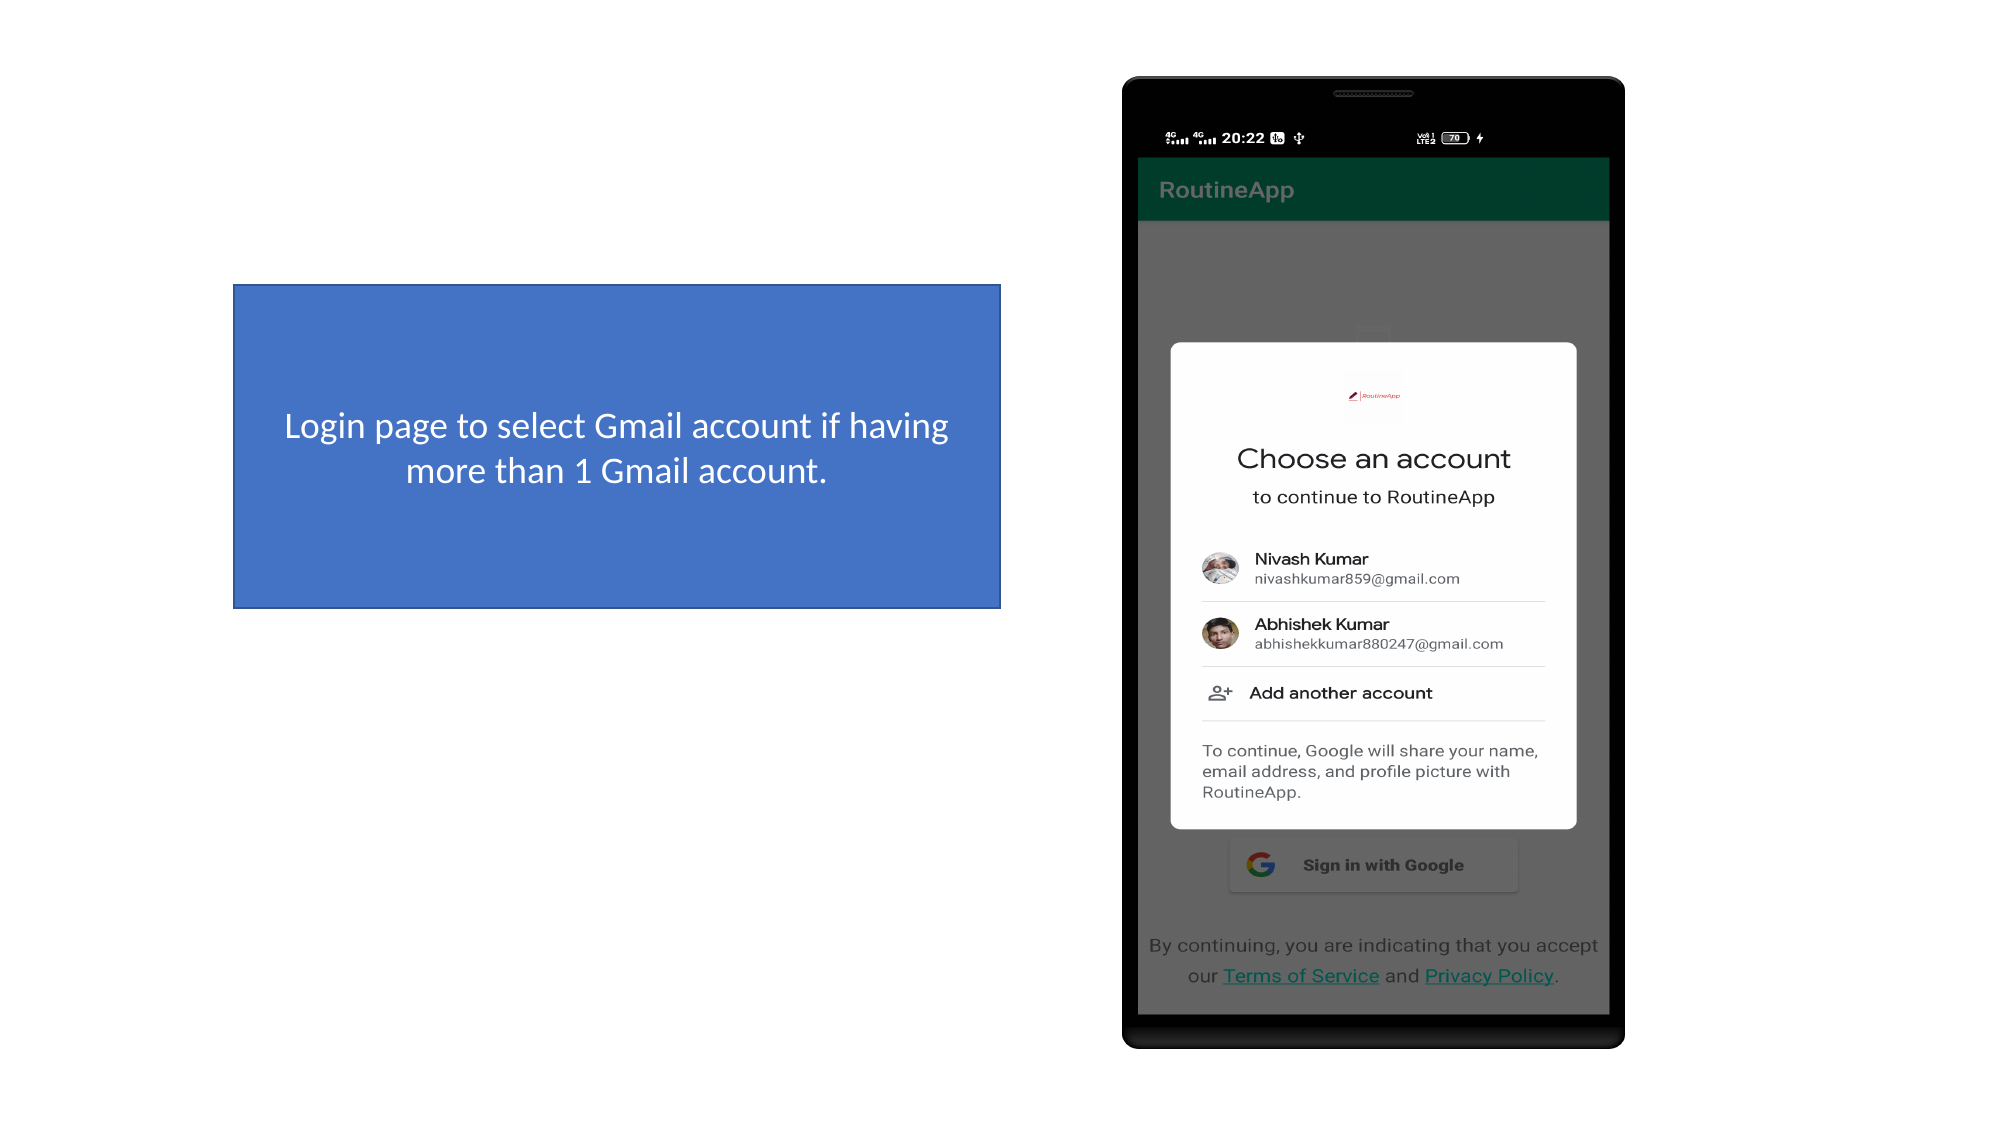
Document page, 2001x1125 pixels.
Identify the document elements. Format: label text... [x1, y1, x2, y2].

picture [1122, 76, 1625, 1049]
text_box Login page to select Gmail account if having more than 1 Gmail account. [233, 284, 1001, 609]
